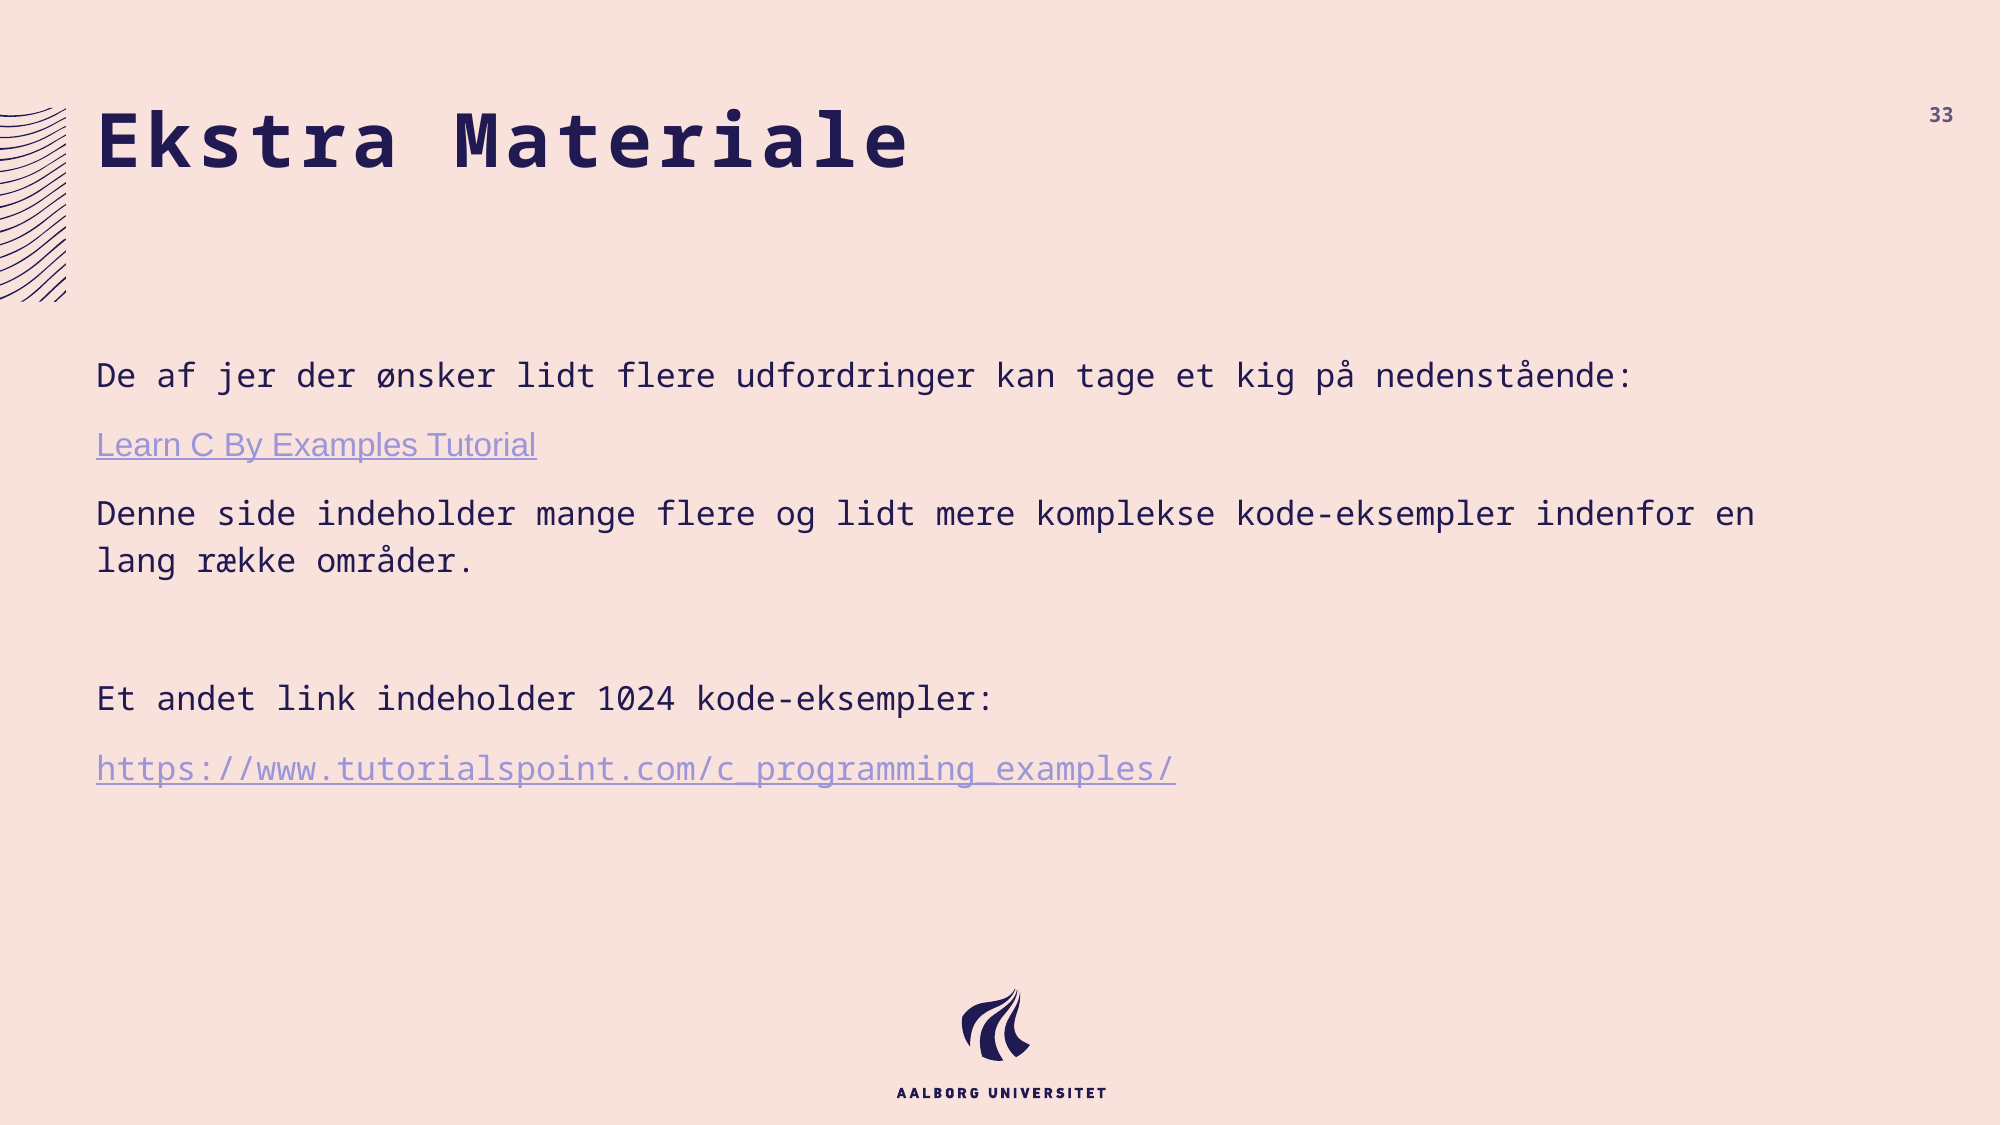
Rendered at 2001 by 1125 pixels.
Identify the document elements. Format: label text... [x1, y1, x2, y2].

list De af jer der ønsker lidt flere udfordringer kan tage et kig på nedenstående: Learn C By Examples Tutorial Denne side indeholder mange flere og lidt mere komplekse kode-eksempler indenfor en lang række områder. Et andet link indeholder 1024 kode-eksempler: https://www.tutorialspoint.com/c_programming_examples/ [96, 338, 1839, 947]
title Ekstra Materiale [96, 60, 942, 303]
slide_number 33 [1860, 97, 1954, 135]
